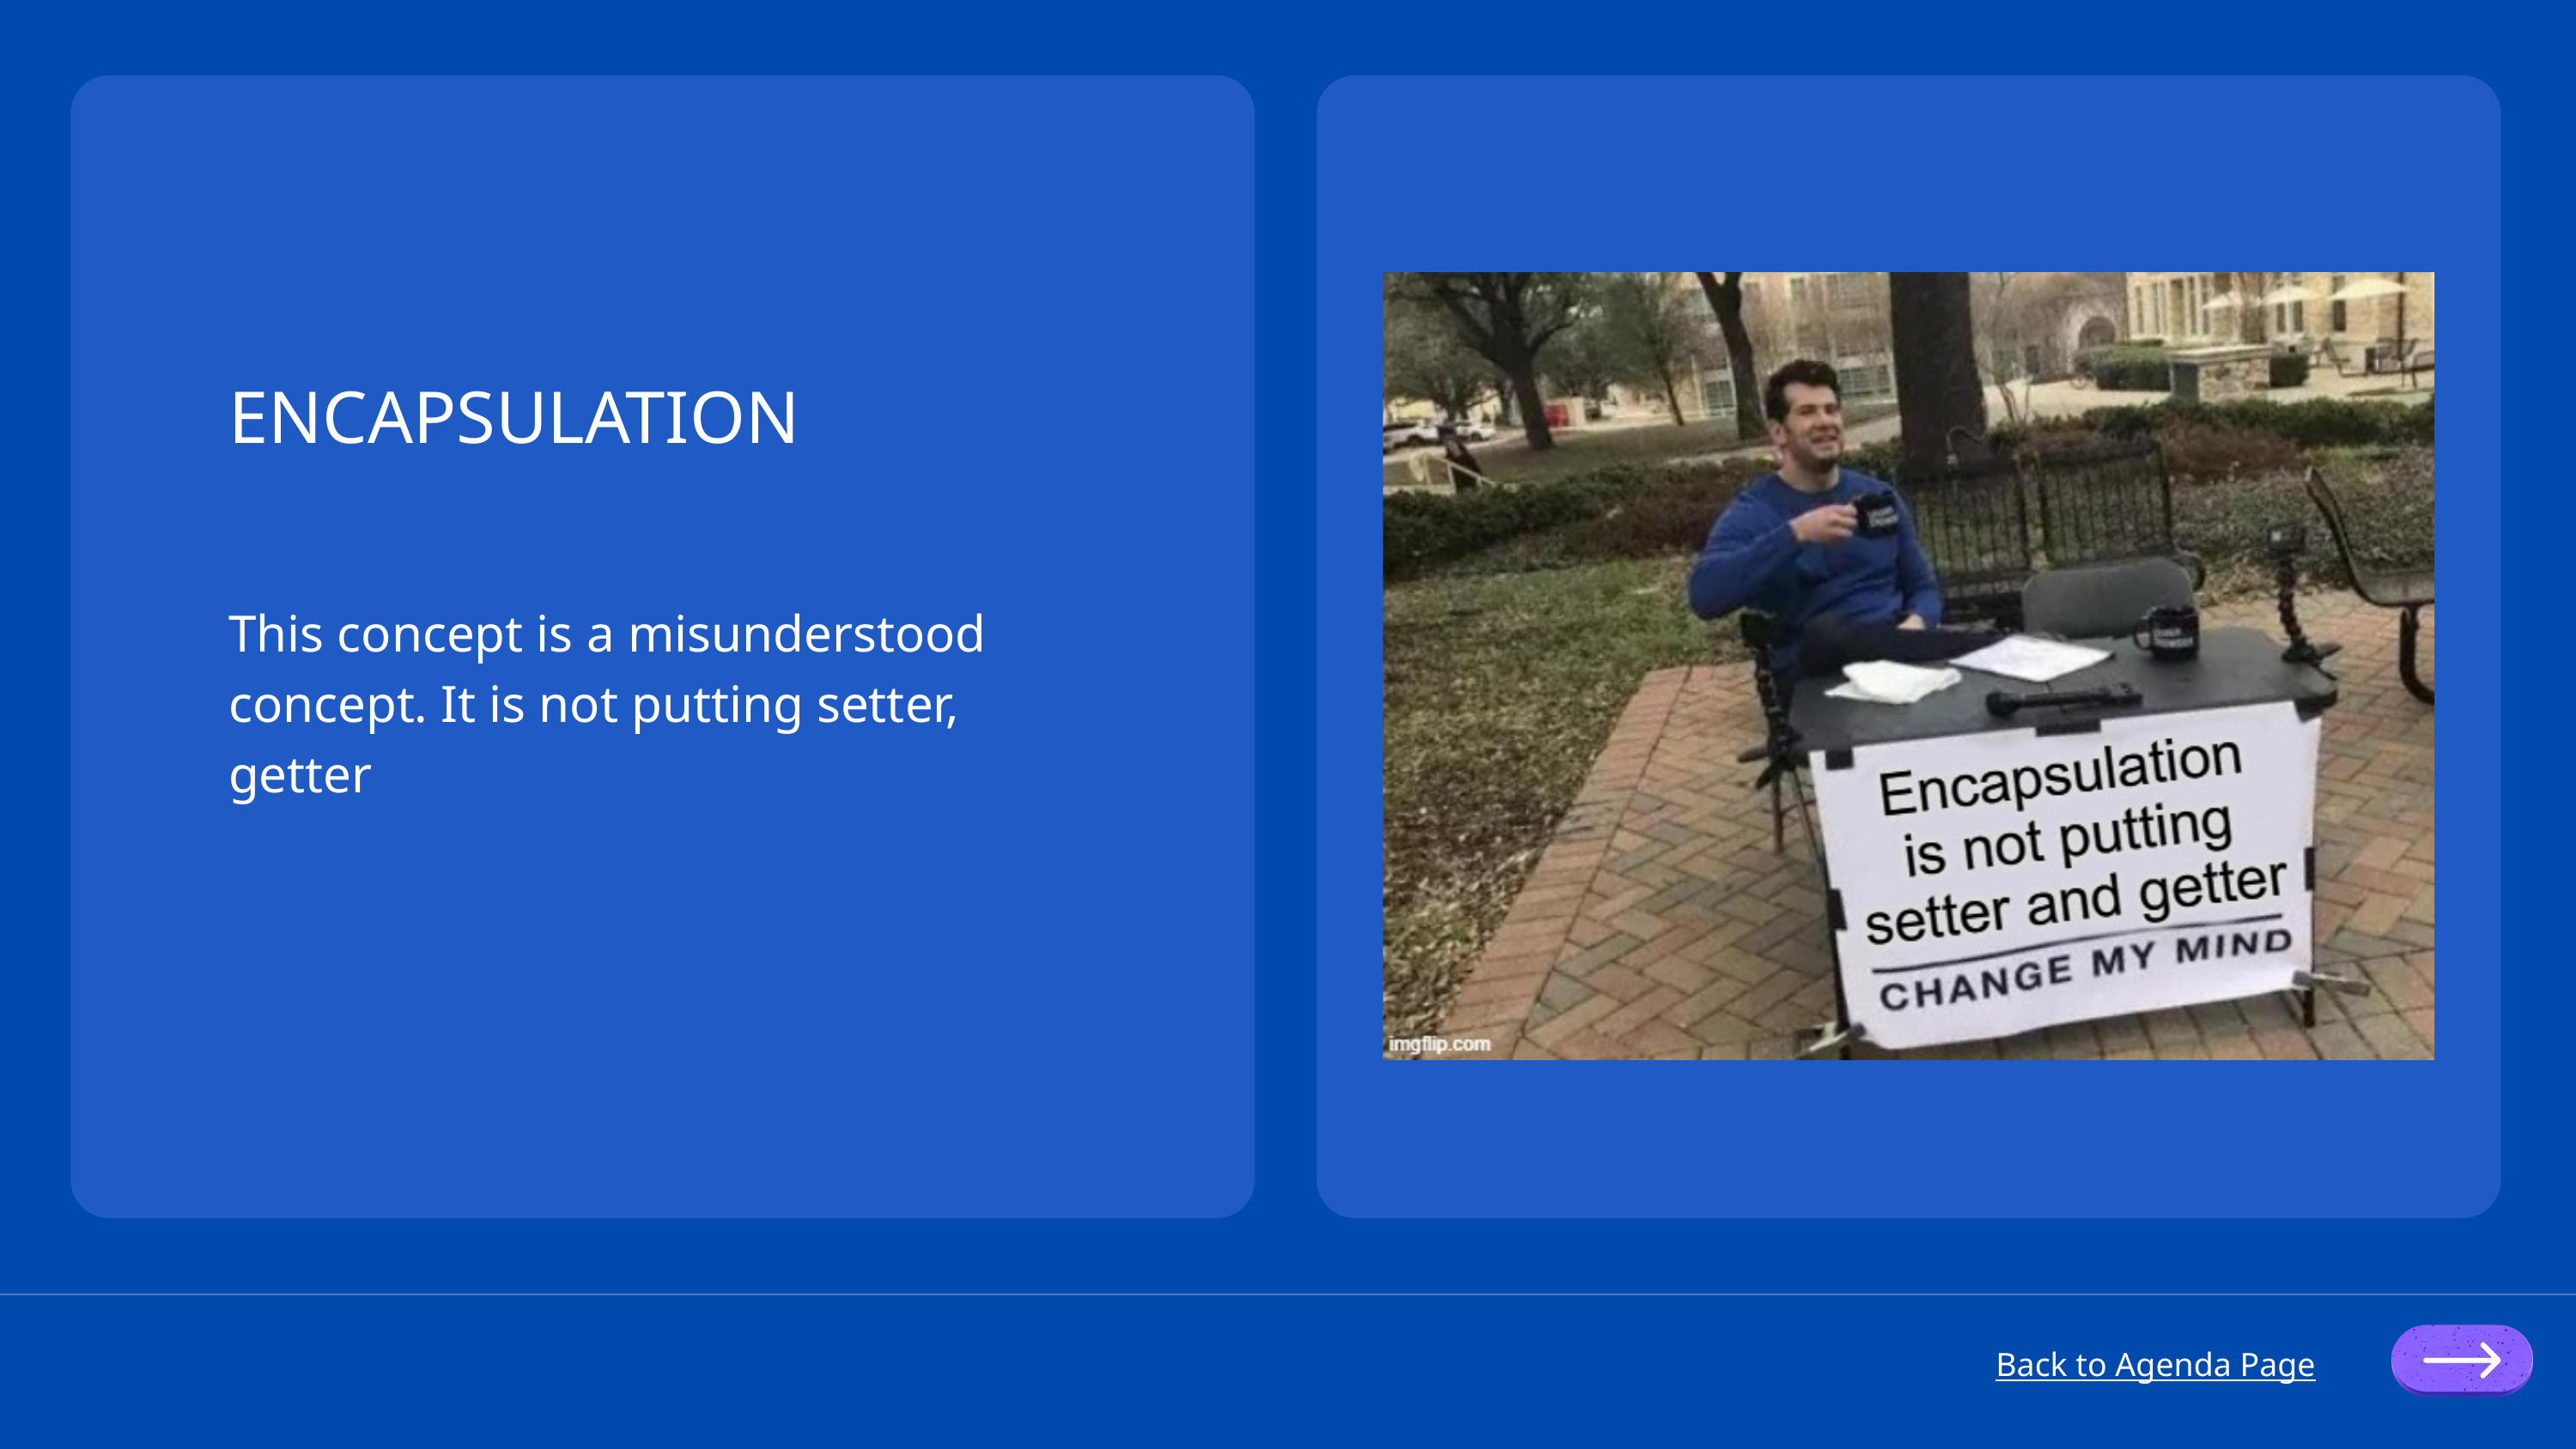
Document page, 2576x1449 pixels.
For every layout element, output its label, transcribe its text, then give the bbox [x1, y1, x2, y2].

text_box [1316, 75, 2501, 1219]
text_box Back to Agenda Page [1878, 1337, 2316, 1383]
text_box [70, 75, 1255, 1219]
text_box [2423, 1342, 2501, 1379]
text_box [2391, 1325, 2534, 1397]
